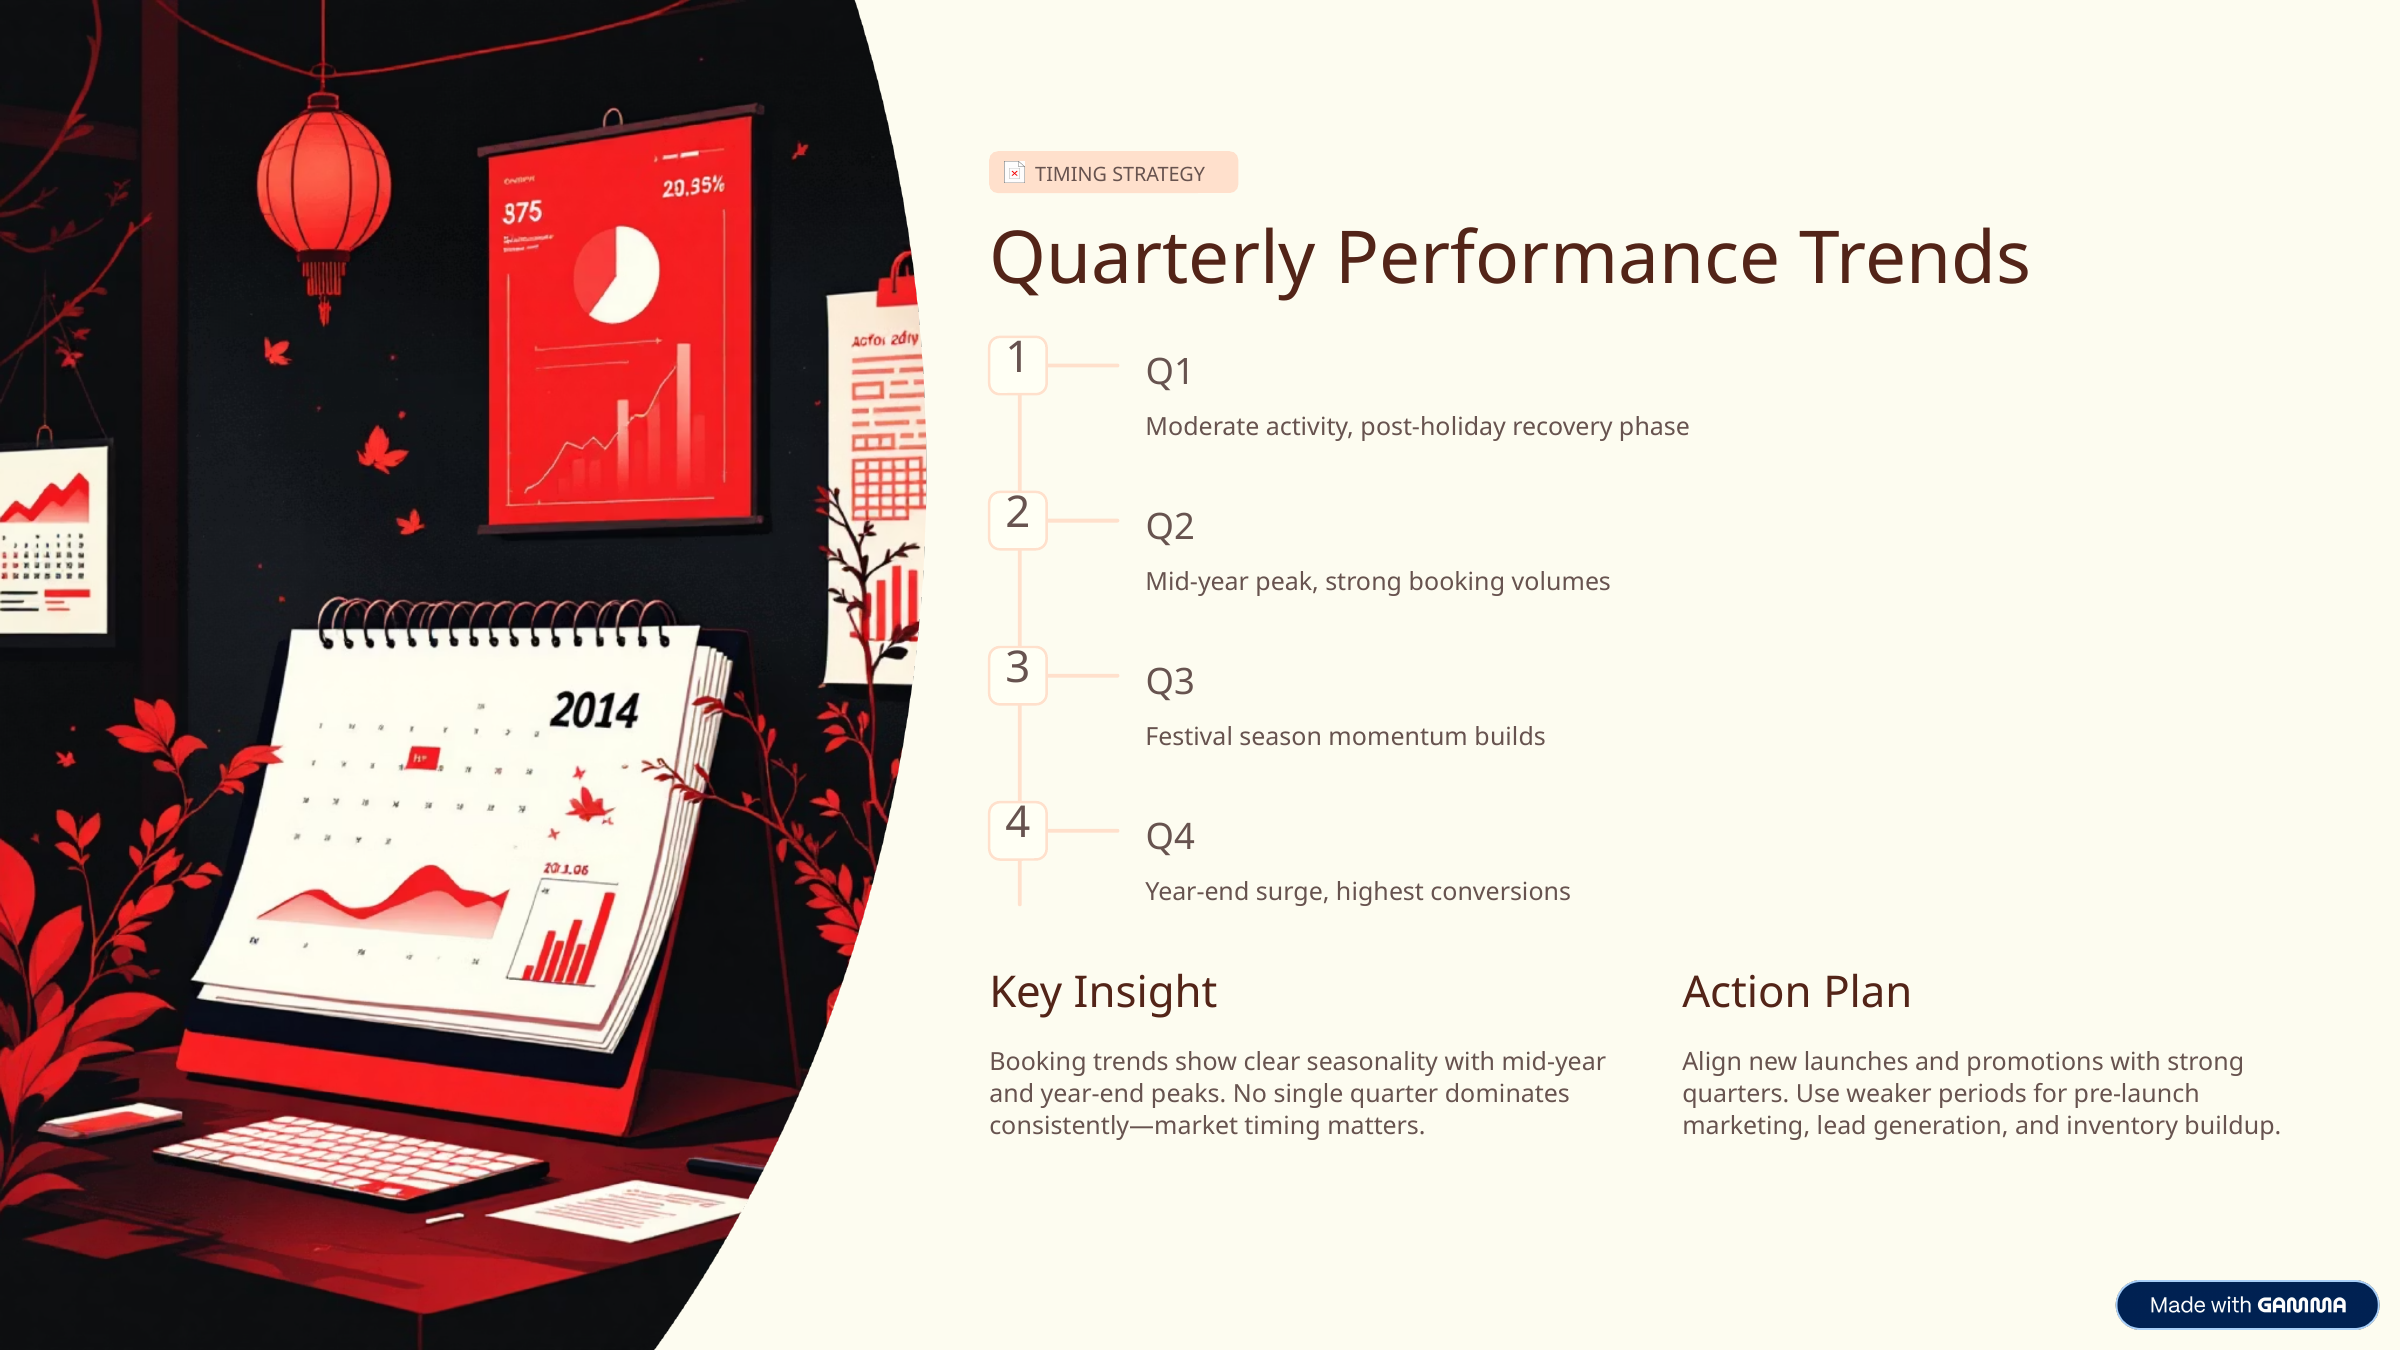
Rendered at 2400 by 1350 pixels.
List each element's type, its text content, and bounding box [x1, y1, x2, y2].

text_box Year-end surge, highest conversions [1145, 873, 2311, 907]
text_box Q3 [1145, 655, 1513, 703]
picture [0, 0, 945, 1350]
text_box Q2 [1145, 499, 1513, 548]
text_box [1047, 828, 1120, 833]
text_box [1047, 518, 1120, 523]
text_box 1 [995, 336, 1040, 395]
text_box [1017, 395, 1022, 491]
text_box [1017, 860, 1022, 907]
text_box [1040, 337, 1047, 394]
text_box [989, 338, 995, 394]
text_box 2 [995, 492, 1040, 550]
text_box Action Plan [1682, 960, 2123, 1018]
text_box [1040, 647, 1047, 704]
text_box [1047, 363, 1120, 368]
text_box [989, 493, 995, 549]
text_box [1040, 803, 1047, 859]
text_box Key Insight [989, 960, 1430, 1018]
text_box Festival season momentum builds [1145, 718, 2311, 752]
text_box Booking trends show clear seasonality with mid-year and year-end peaks. No single quarter dominates consistently—market timing matters. [989, 1043, 1619, 1143]
text_box 3 [995, 647, 1040, 705]
text_box Quarterly Performance Trends [989, 203, 1993, 299]
text_box Mid-year peak, strong booking volumes [1145, 562, 2311, 596]
text_box [989, 151, 1239, 194]
text_box TIMING STRATEGY [1035, 158, 1223, 186]
text_box [989, 648, 995, 704]
picture [1004, 161, 1025, 183]
text_box [1040, 492, 1047, 549]
picture [2106, 1271, 2389, 1339]
text_box Align new launches and promotions with strong quarters. Use weaker periods for pre-launch marketing, lead generation, and inventory buildup. [1682, 1043, 2312, 1176]
text_box [989, 803, 995, 859]
text_box Q1 [1145, 344, 1513, 393]
text_box [1047, 673, 1120, 678]
text_box [1017, 705, 1022, 802]
text_box Q4 [1145, 810, 1513, 858]
text_box Moderate activity, post-holiday recovery phase [1145, 407, 2311, 441]
text_box 4 [995, 802, 1040, 860]
text_box [1017, 550, 1022, 647]
